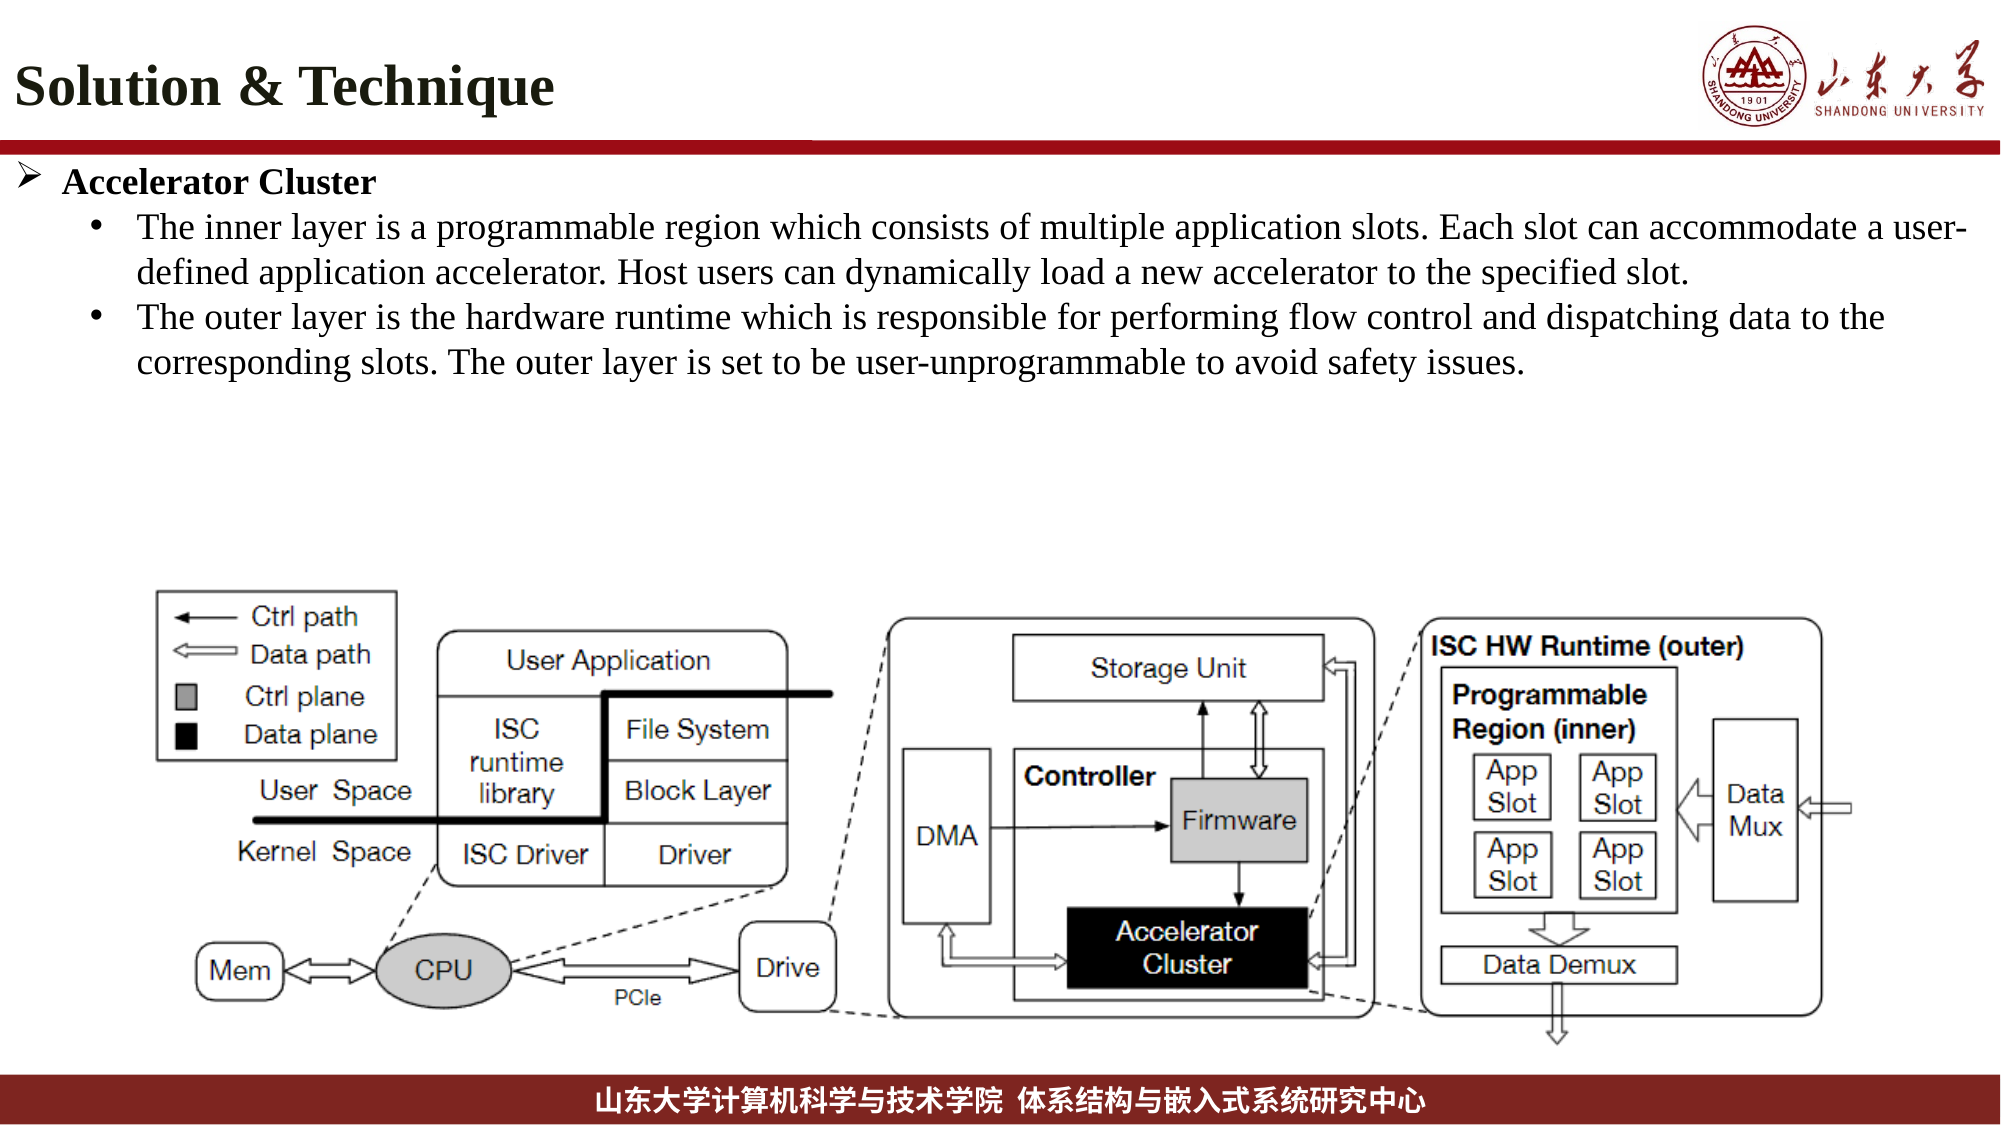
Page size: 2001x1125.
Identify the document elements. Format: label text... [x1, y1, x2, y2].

picture [1698, 21, 1985, 130]
text_box Accelerator Cluster The inner layer is a programmable region which consists of multiple application slots. Each slot can accommodate a user-defined application accelerator. Host users can dynamically load a new accelerator to the specified slot. The outer layer is the hardware runtime which is responsible for performing flow control and dispatching data to the corresponding slots. The outer layer is set to be user-unprogrammable to avoid safety issues. [0, 149, 2000, 390]
title Solution & Technique [0, 48, 1575, 149]
picture [140, 562, 1860, 1057]
